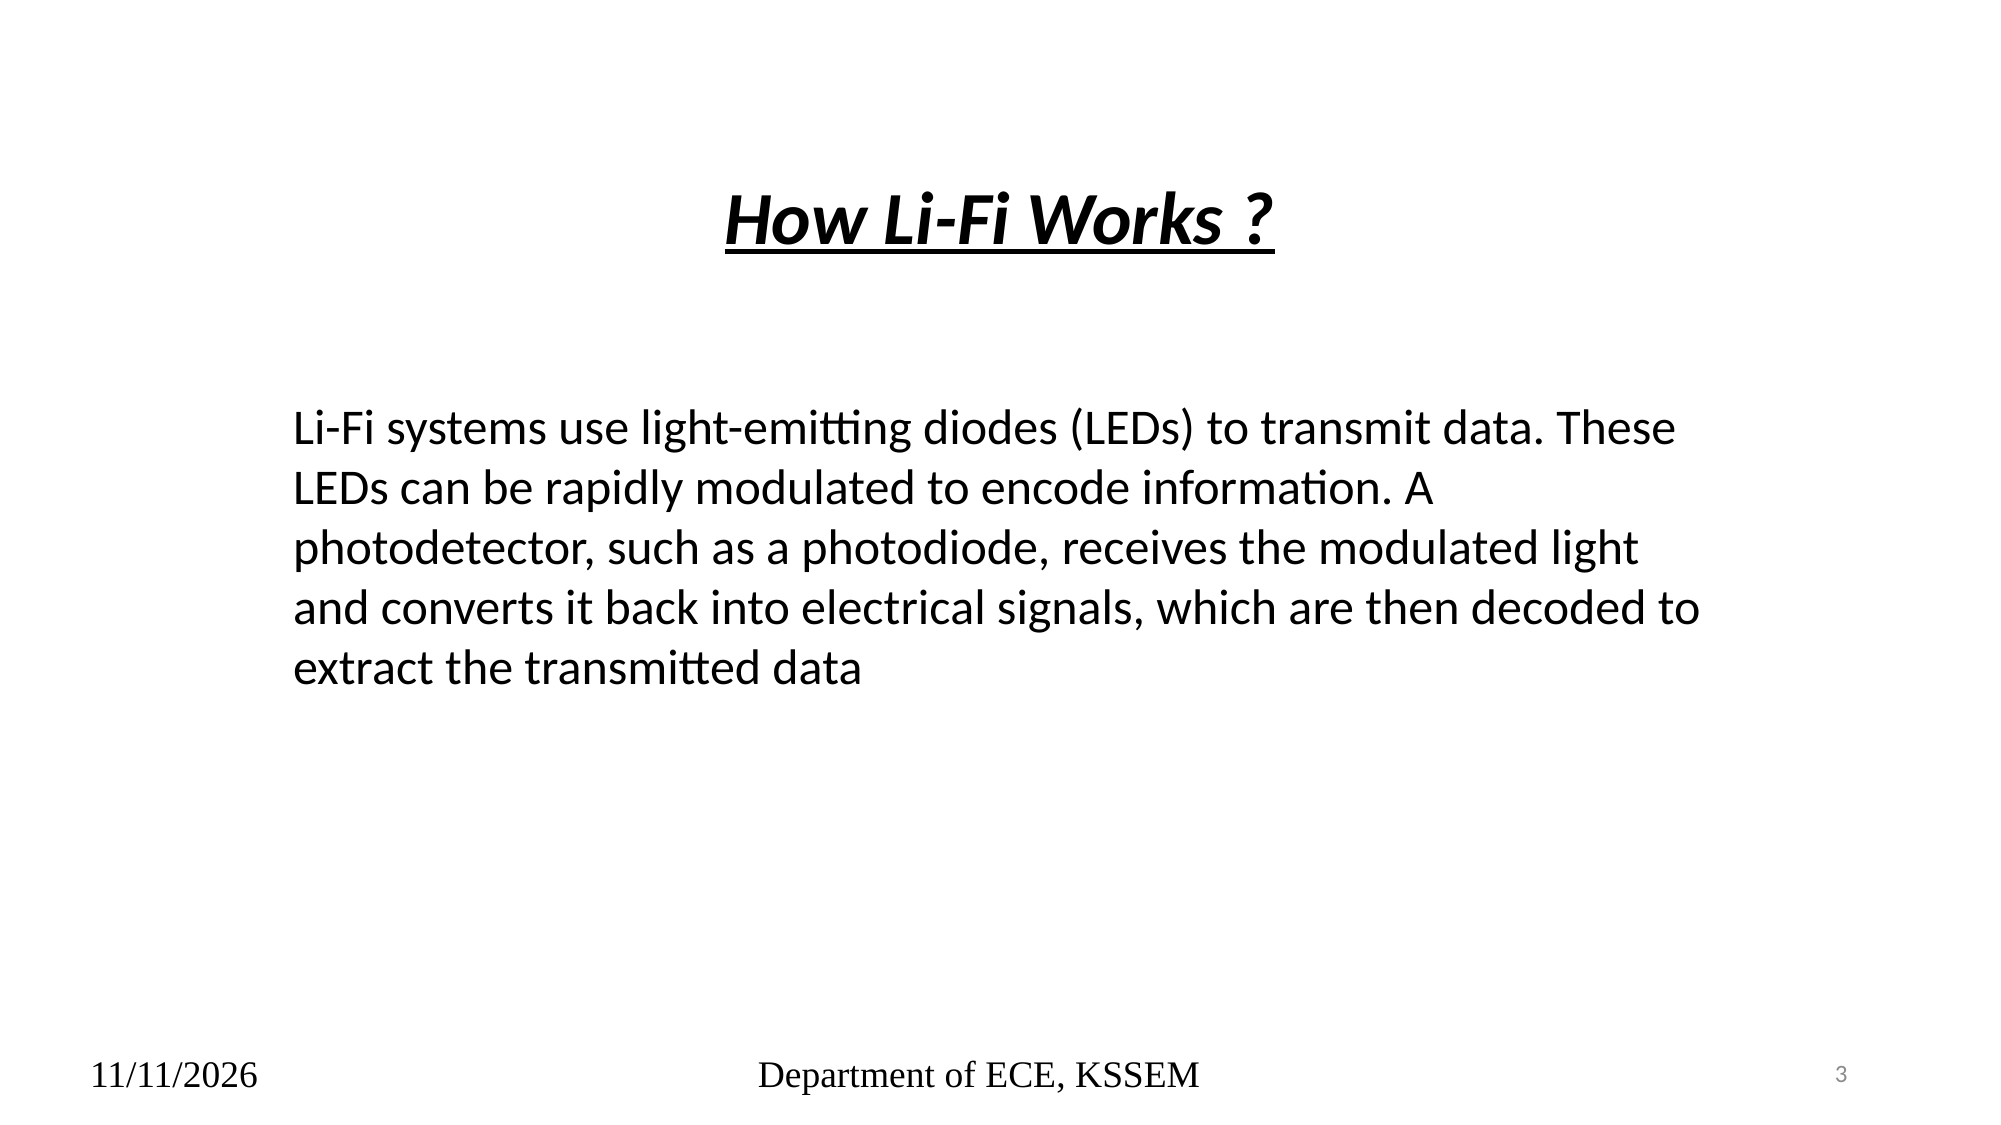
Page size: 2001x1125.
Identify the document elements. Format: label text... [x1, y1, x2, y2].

text_box How Li-Fi Works ? Li-Fi systems use light-emitting diodes (LEDs) to transmit data. These LEDs can be rapidly modulated to encode information. A photodetector, such as a photodiode, receives the modulated light and converts it back into electrical signals, which are then decoded to extract the transmitted data [278, 117, 1722, 702]
slide_number 3 [1412, 1042, 1863, 1103]
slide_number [75, 1042, 425, 1103]
footer Department of ECE, KSSEM [741, 1042, 1217, 1103]
